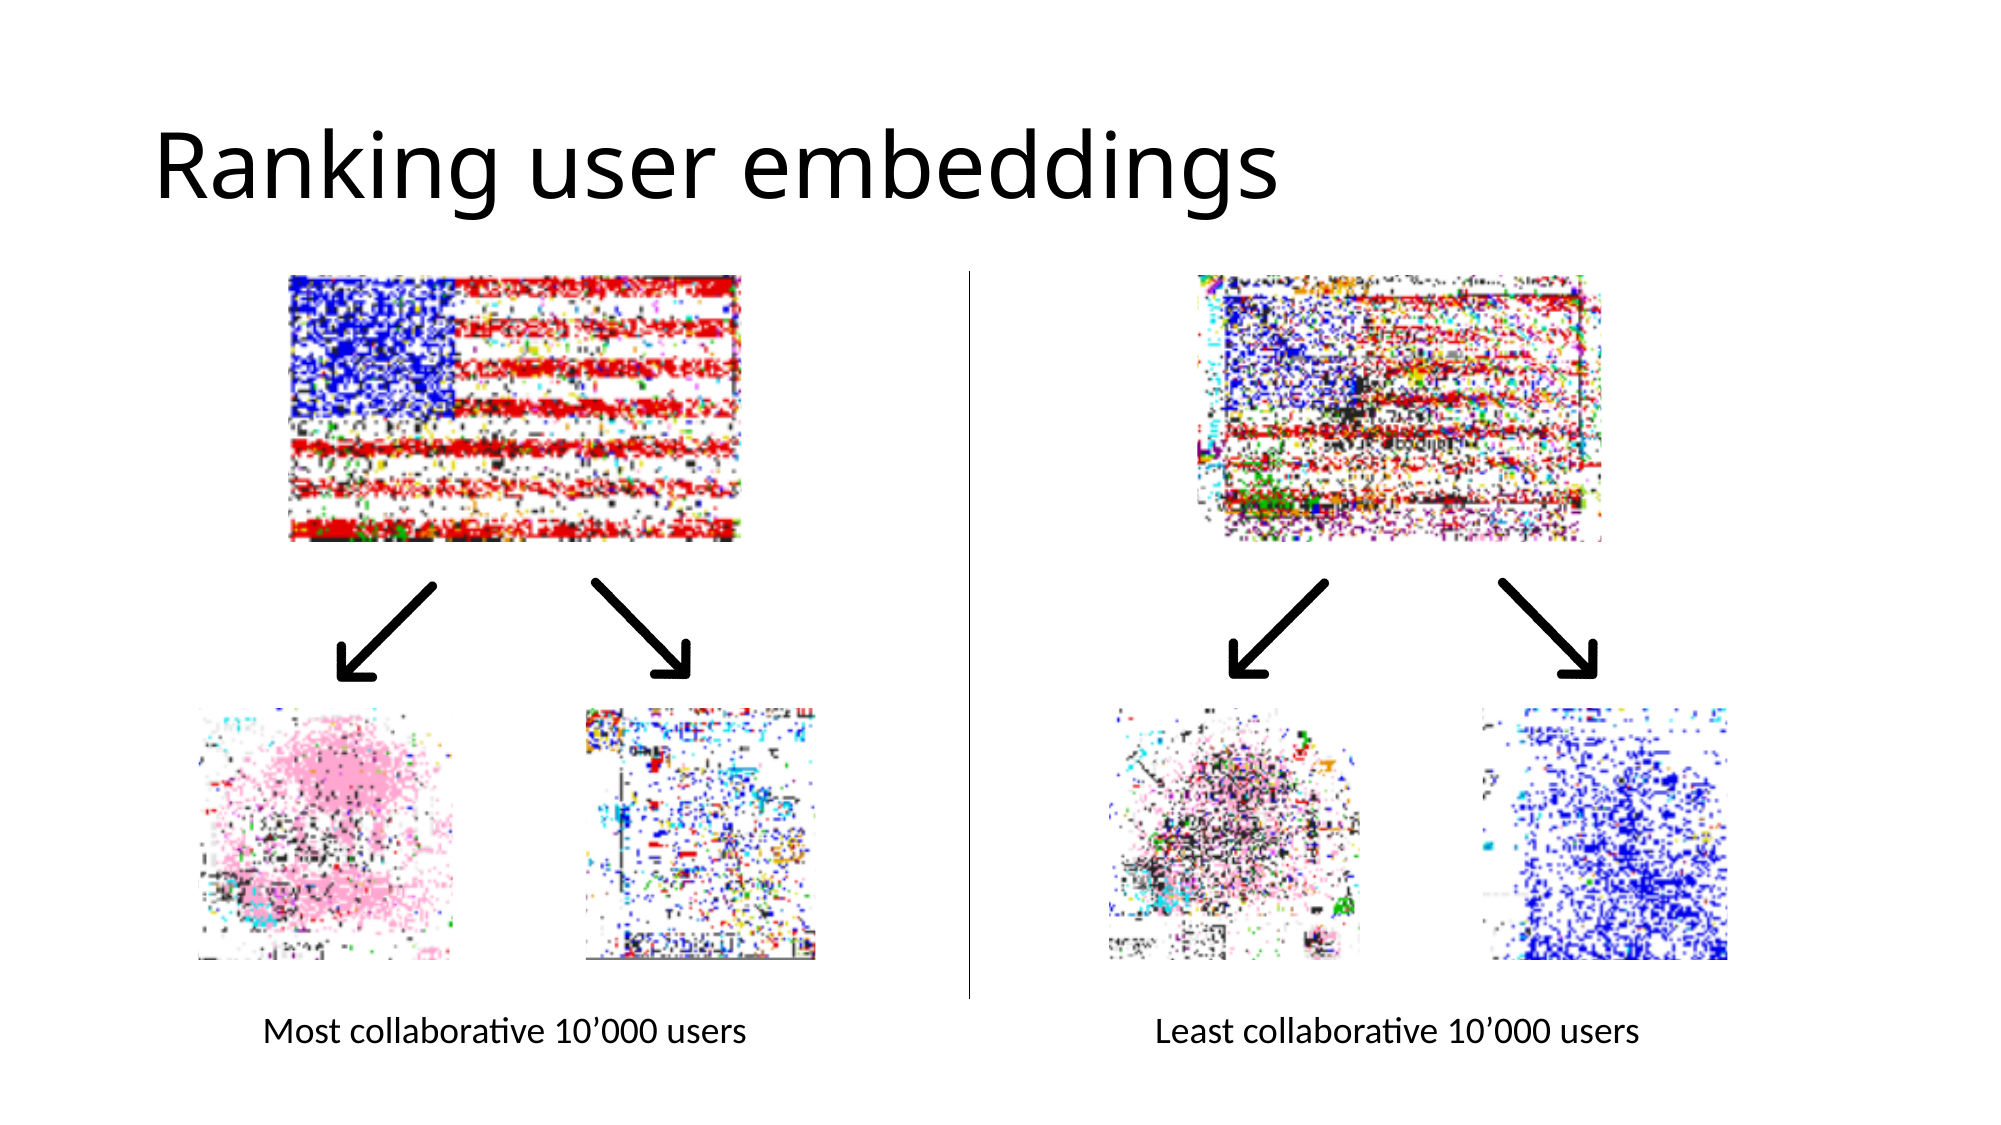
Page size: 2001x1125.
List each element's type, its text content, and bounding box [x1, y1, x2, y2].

text_box Most collaborative 10’000 users [247, 998, 782, 1059]
picture [1109, 275, 1728, 960]
title Ranking user embeddings [137, 59, 1863, 278]
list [287, 275, 742, 542]
text_box Least collaborative 10’000 users [1140, 998, 1658, 1059]
picture [198, 542, 493, 960]
picture [535, 542, 816, 960]
